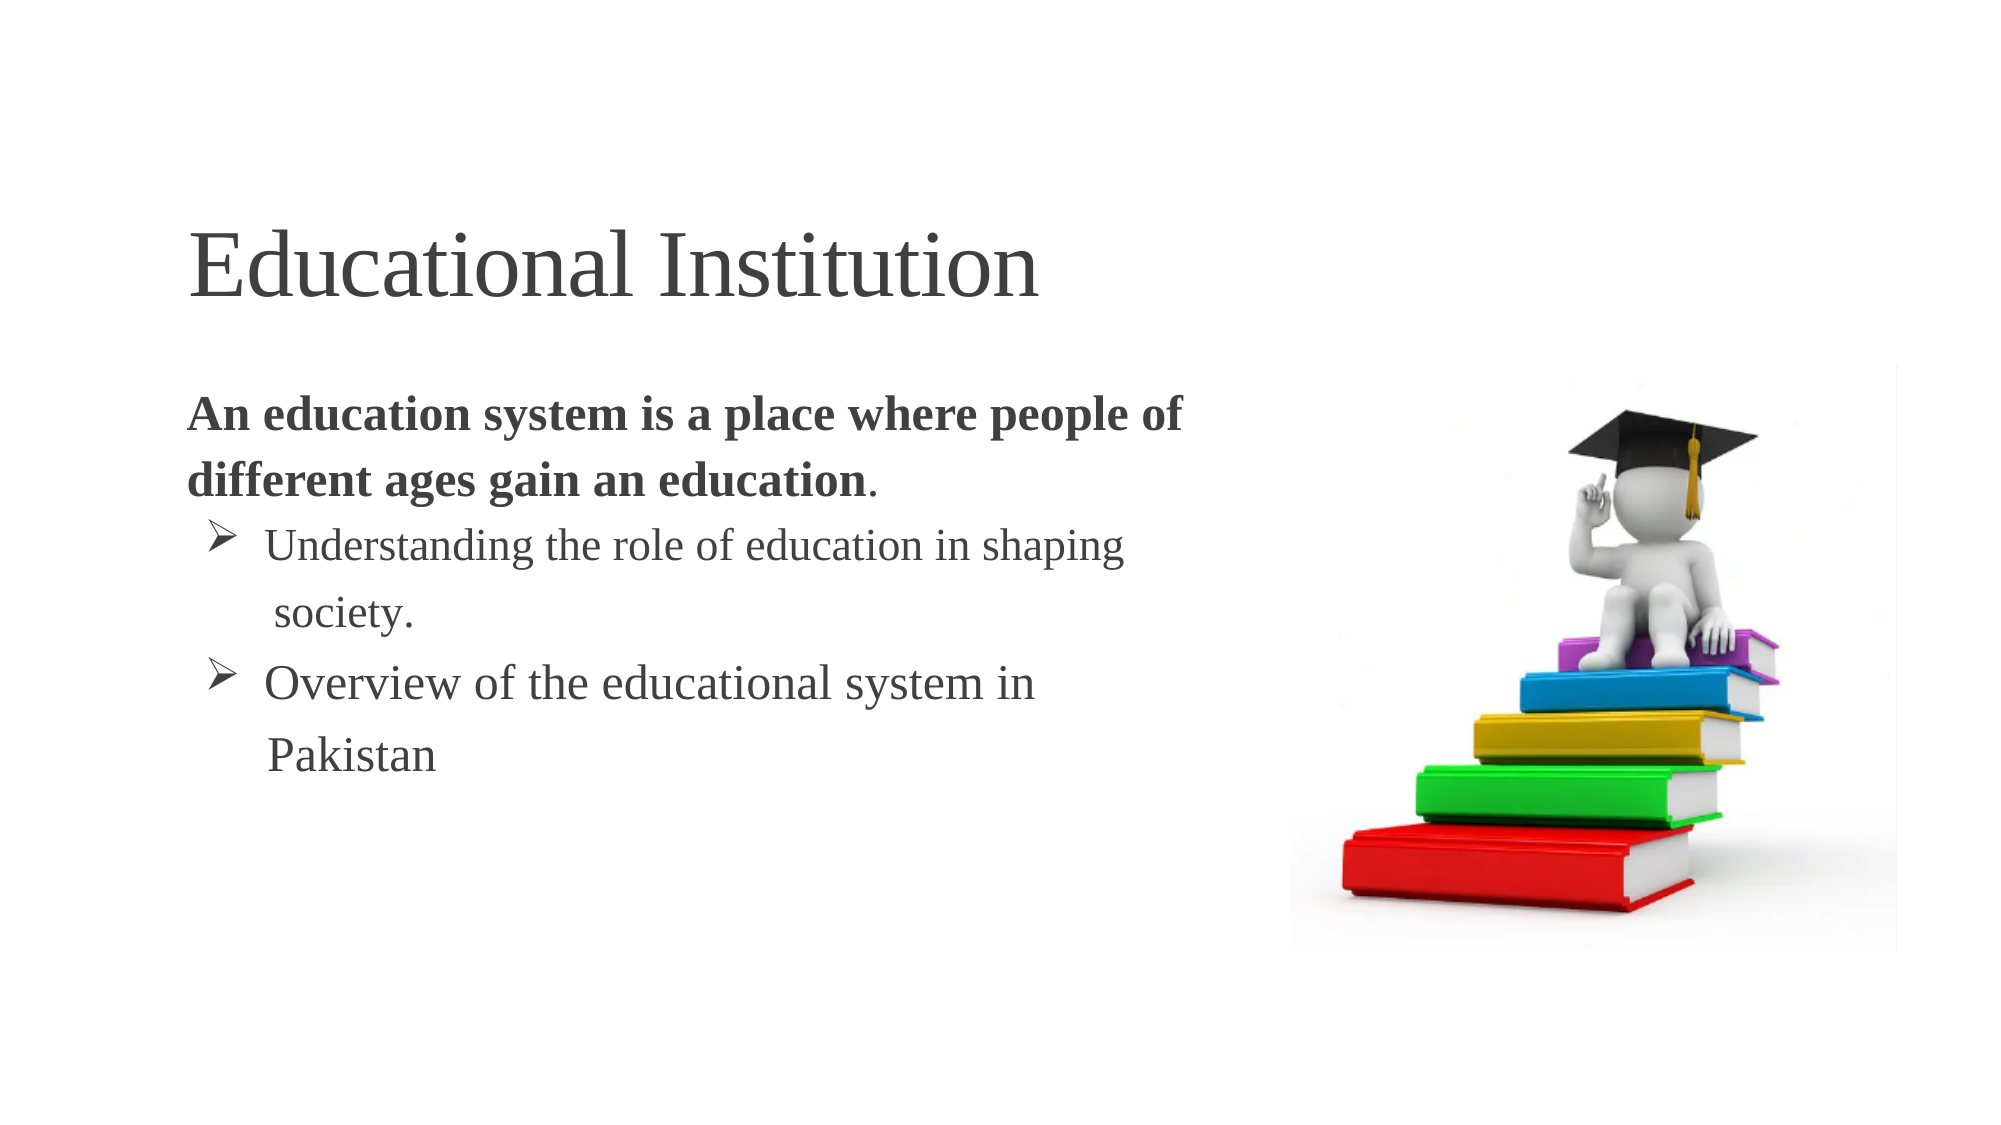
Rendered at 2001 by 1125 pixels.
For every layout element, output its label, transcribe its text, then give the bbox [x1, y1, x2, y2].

picture [1289, 345, 1898, 964]
list An education system is a place where people of different ages gain an education. Understanding the role of education in shaping society. Overview of the educational system in Pakistan [171, 366, 1255, 1009]
title Educational Institution [173, 86, 1824, 325]
